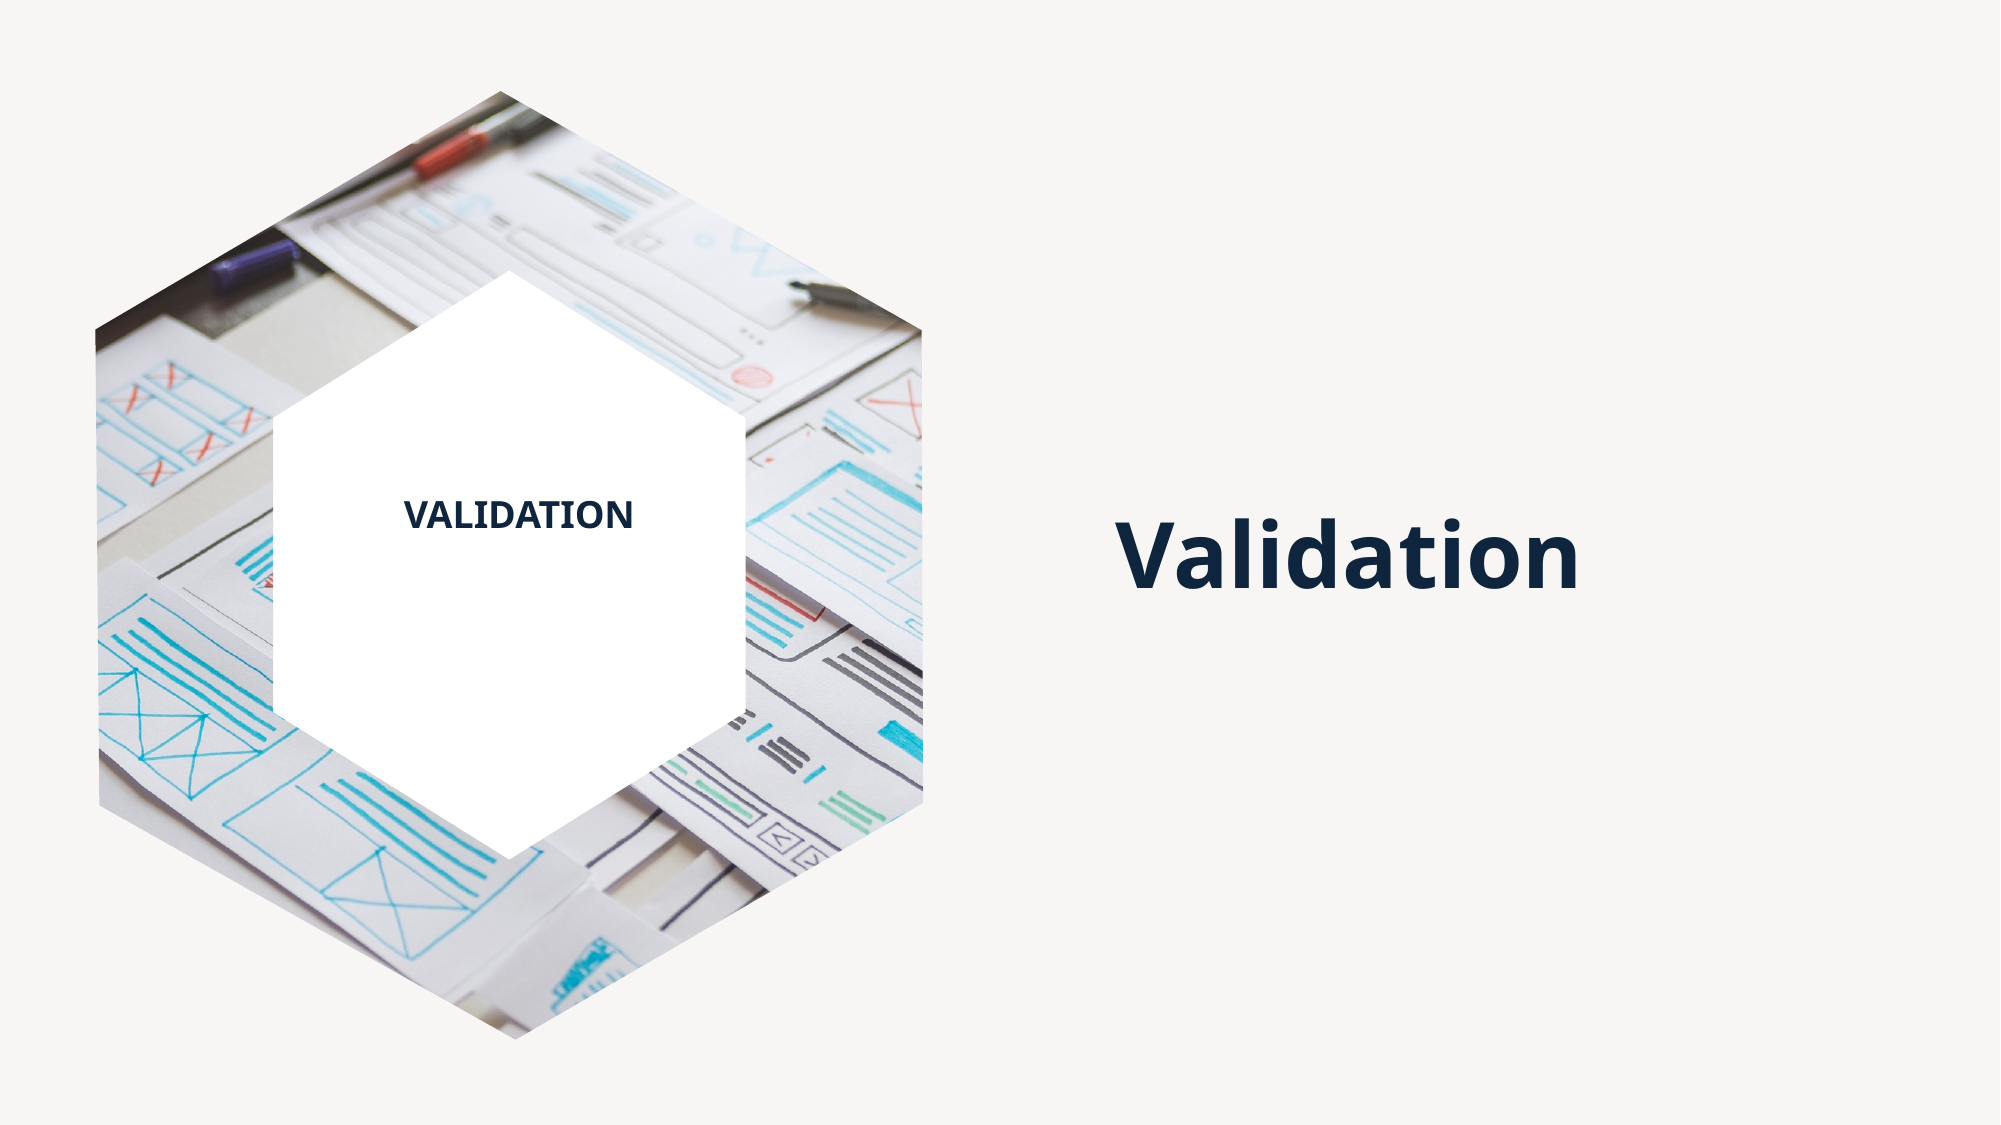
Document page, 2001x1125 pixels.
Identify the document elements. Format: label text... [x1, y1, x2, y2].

picture [95, 91, 924, 1040]
title Validation [1100, 330, 1830, 787]
